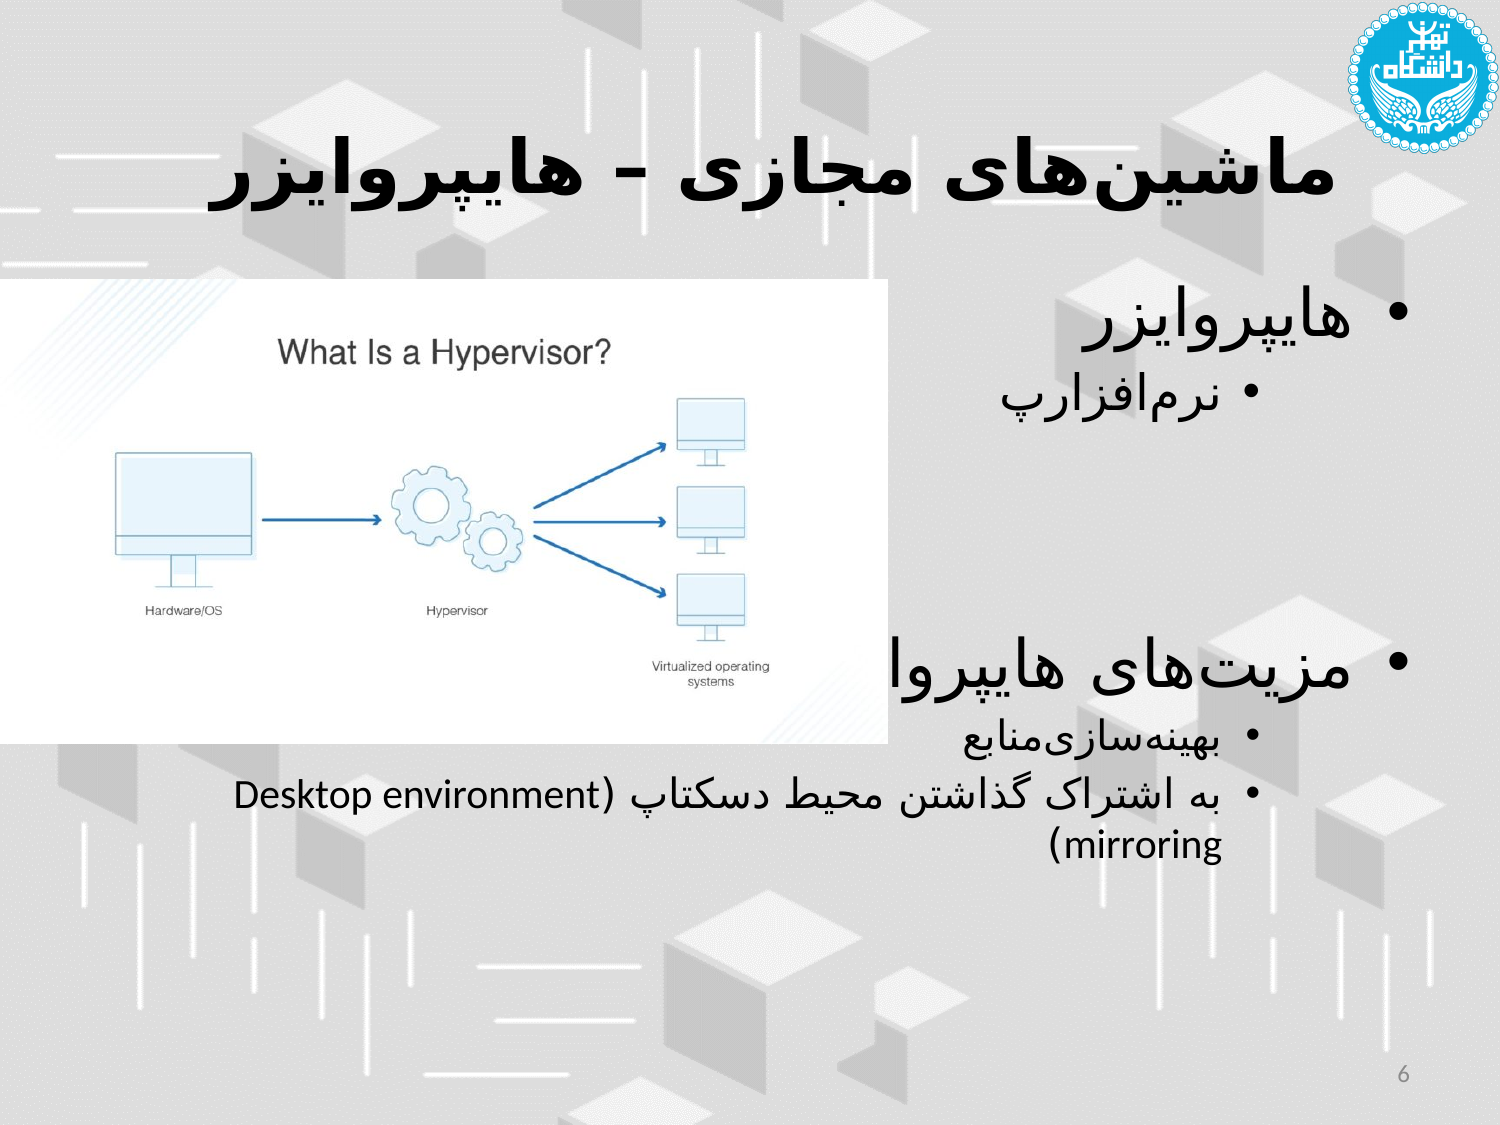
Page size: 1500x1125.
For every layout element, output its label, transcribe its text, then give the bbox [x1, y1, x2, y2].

text_box ماشین‌های مجازی – هایپروایزر [99, 70, 1450, 258]
list هایپروایزر نرم‌افزارپ مزیت‌های هایپروایزر بهینه‌سازی‌منابع به اشتراک گذاشتن محیط دسکتاپ (Desktop environment mirroring) [75, 262, 1425, 1005]
slide_number 6 [1074, 1042, 1425, 1103]
picture [0, 0, 1500, 1125]
